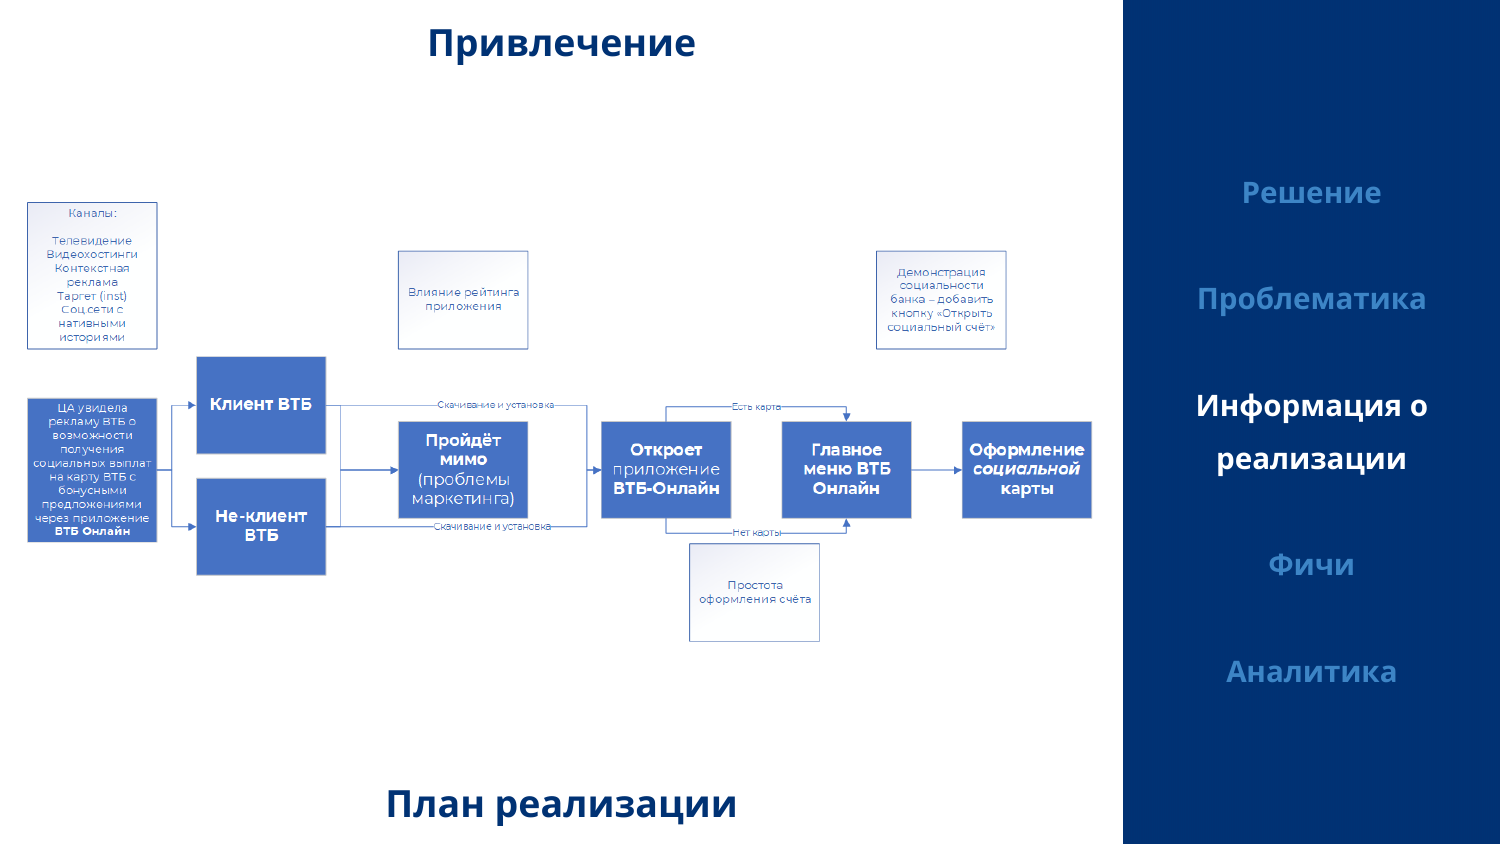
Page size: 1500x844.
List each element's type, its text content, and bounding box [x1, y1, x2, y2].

picture [1123, 0, 1500, 844]
subtitle План реализации [0, 764, 1118, 844]
picture [24, 201, 1099, 643]
subtitle Привлечение [0, 3, 1119, 83]
